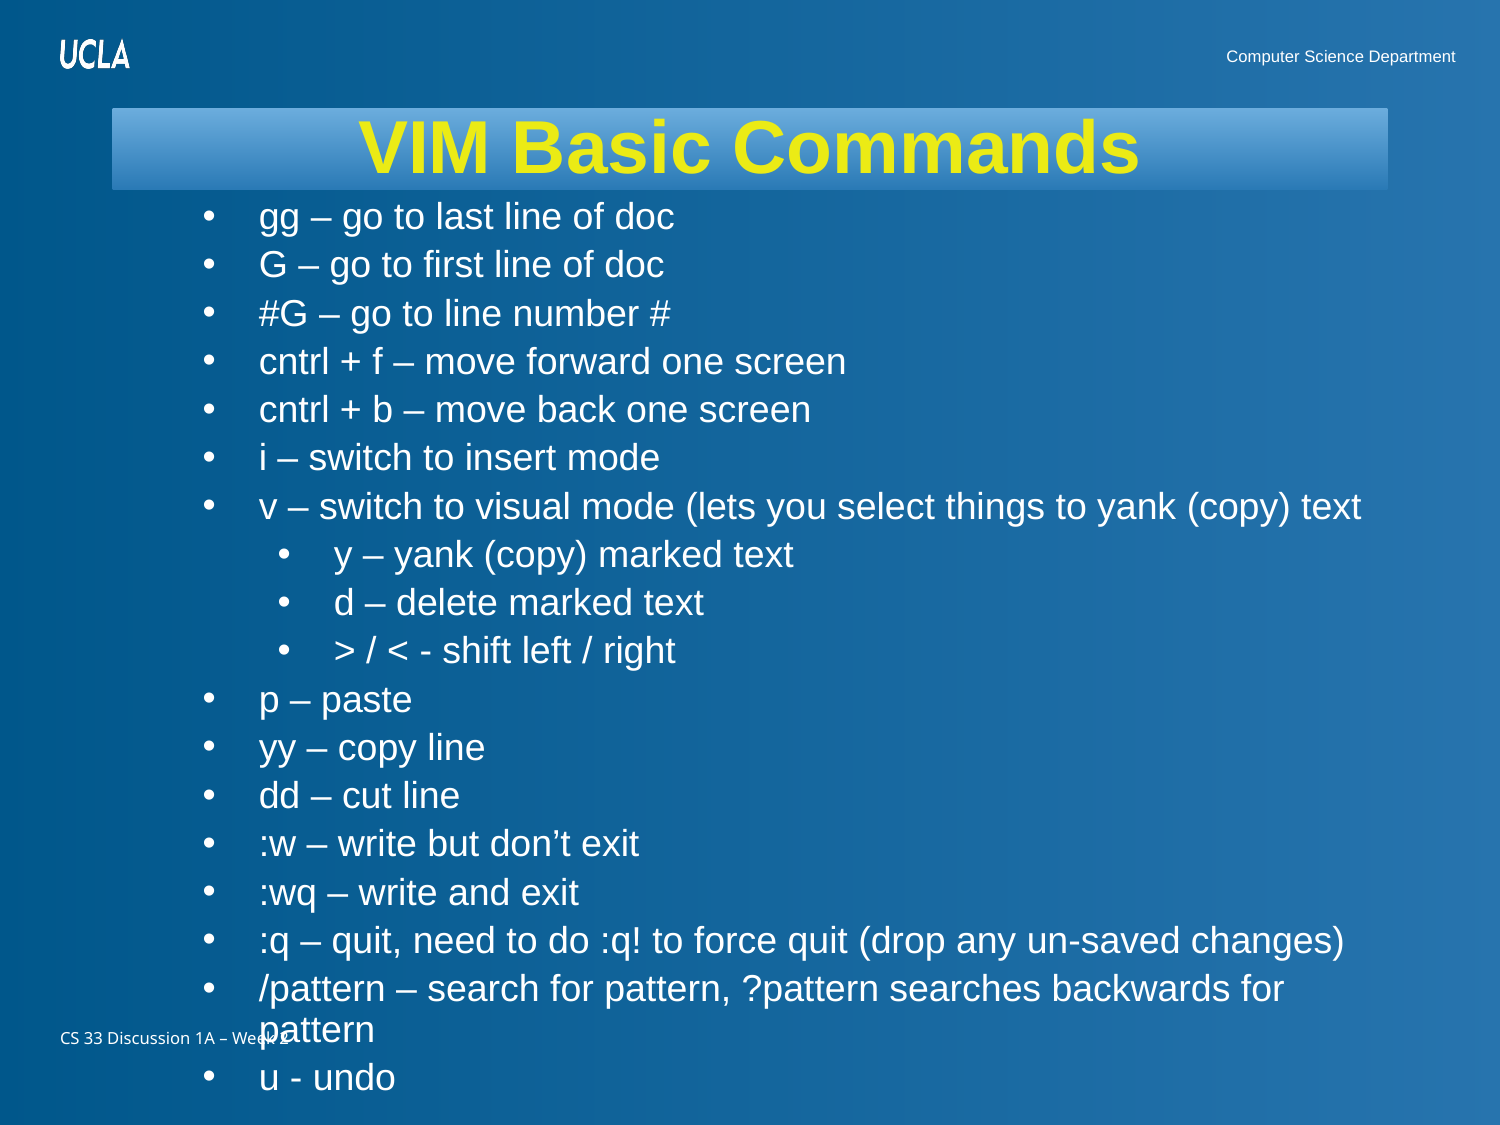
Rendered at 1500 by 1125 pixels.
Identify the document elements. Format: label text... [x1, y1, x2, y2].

title VIM Basic Commands [112, 108, 1388, 189]
subtitle gg – go to last line of doc G – go to first line of doc #G – go to line number # cntrl + f – move forward one screen cntrl + b – move back one screen i – switch to insert mode v – switch to visual mode (lets you select things to yank (copy) text y – yank (copy) marked text d – delete marked text > / < - shift left / right p – paste yy – copy line dd – cut line :w – write but don’t exit :wq – write and exit :q – quit, need to do :q! to force quit (drop any un-saved changes) /pattern – search for pattern, ?pattern searches backwards for pattern u - undo [112, 189, 1425, 1125]
picture [60, 38, 130, 69]
